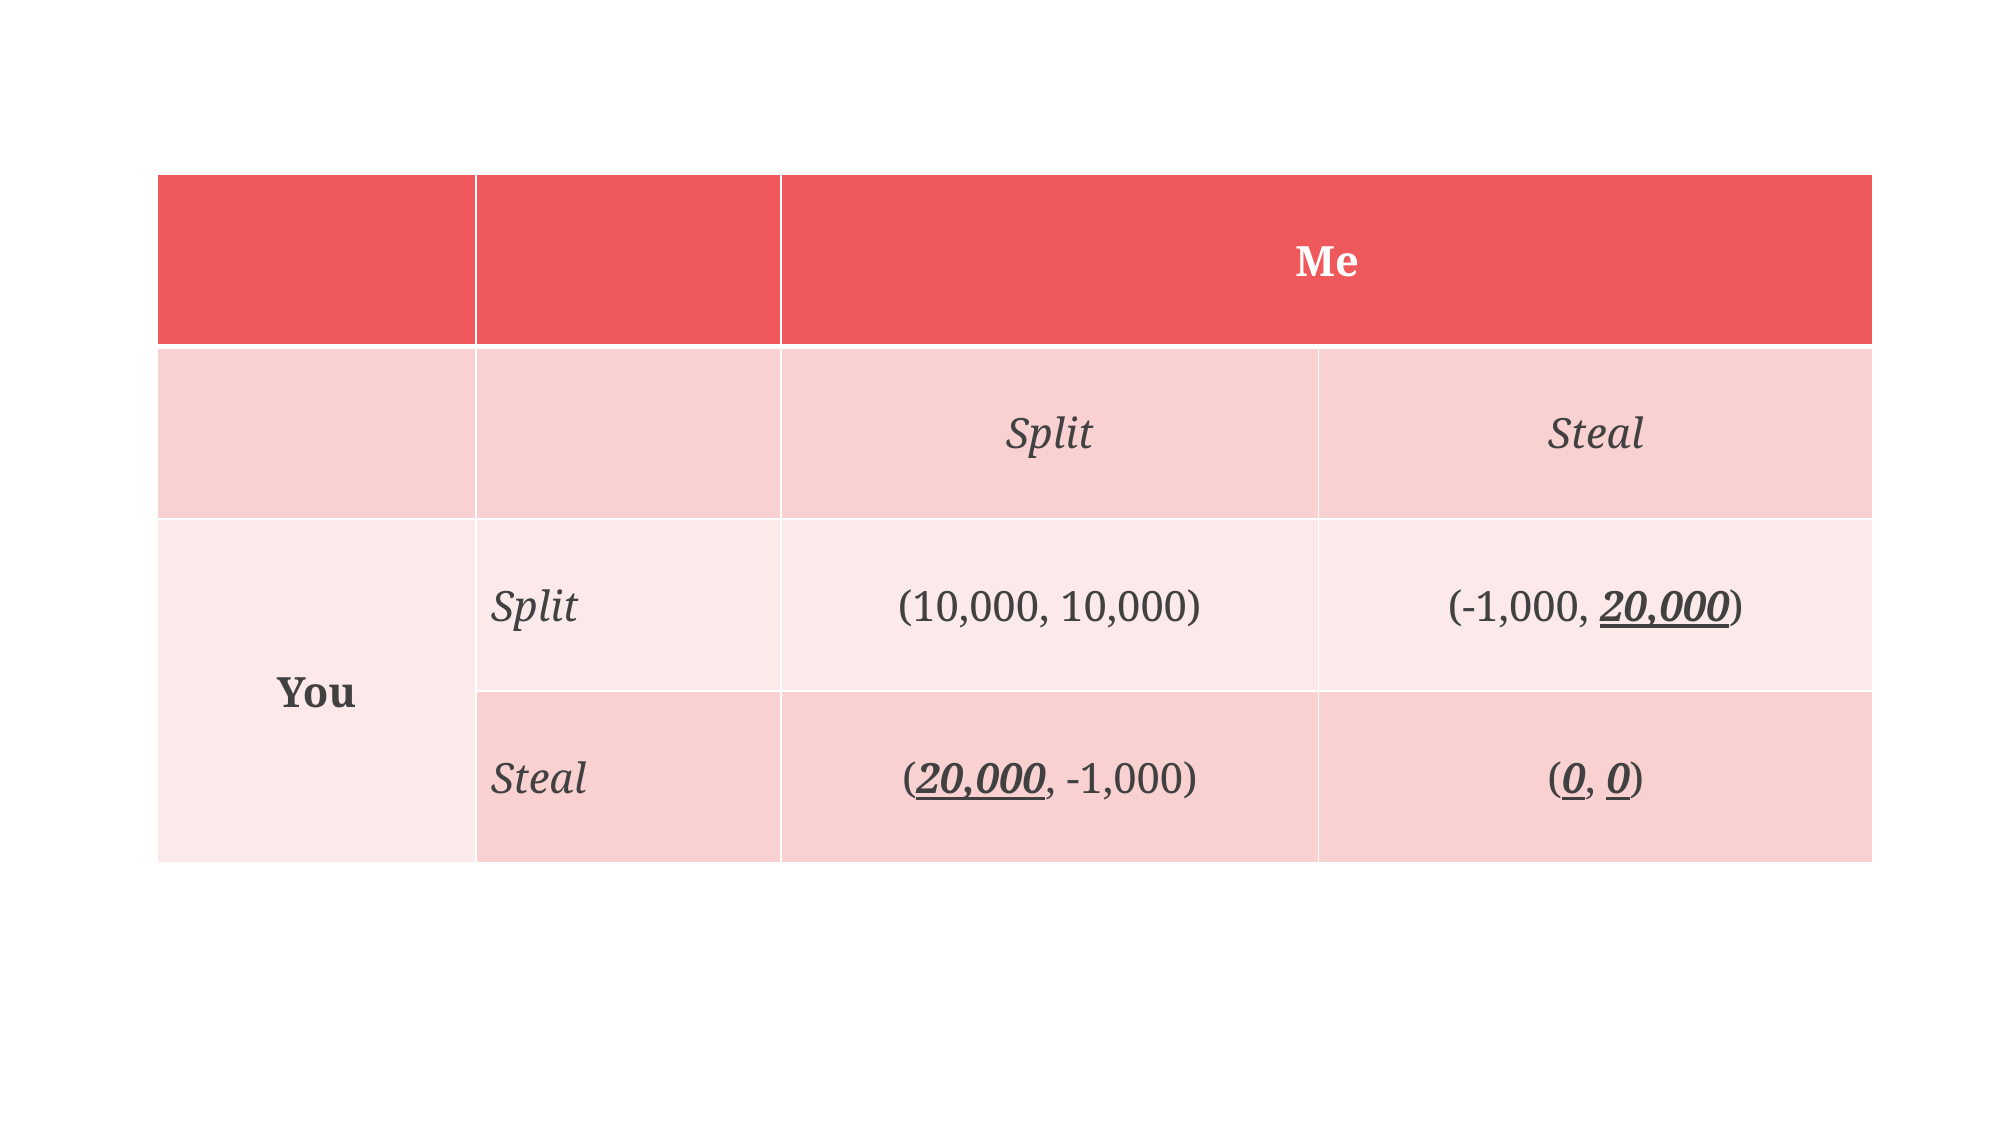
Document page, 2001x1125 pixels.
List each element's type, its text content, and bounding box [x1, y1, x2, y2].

table_cell Split [782, 349, 1318, 518]
table_header [158, 175, 475, 344]
table_cell [477, 349, 780, 518]
table_cell Steal [1319, 349, 1872, 518]
table_cell [158, 349, 475, 518]
table_cell You [158, 520, 475, 862]
table_header Me [782, 175, 1872, 344]
table_cell Steal [477, 692, 780, 862]
table_cell Split [477, 520, 780, 690]
table_cell (10,000, 10,000) [782, 520, 1318, 690]
table_cell (-1,000, 20,000) [1319, 520, 1872, 690]
table_header [477, 175, 780, 344]
table_cell (20,000, -1,000) [782, 692, 1318, 862]
table_cell (0, 0) [1319, 692, 1872, 862]
